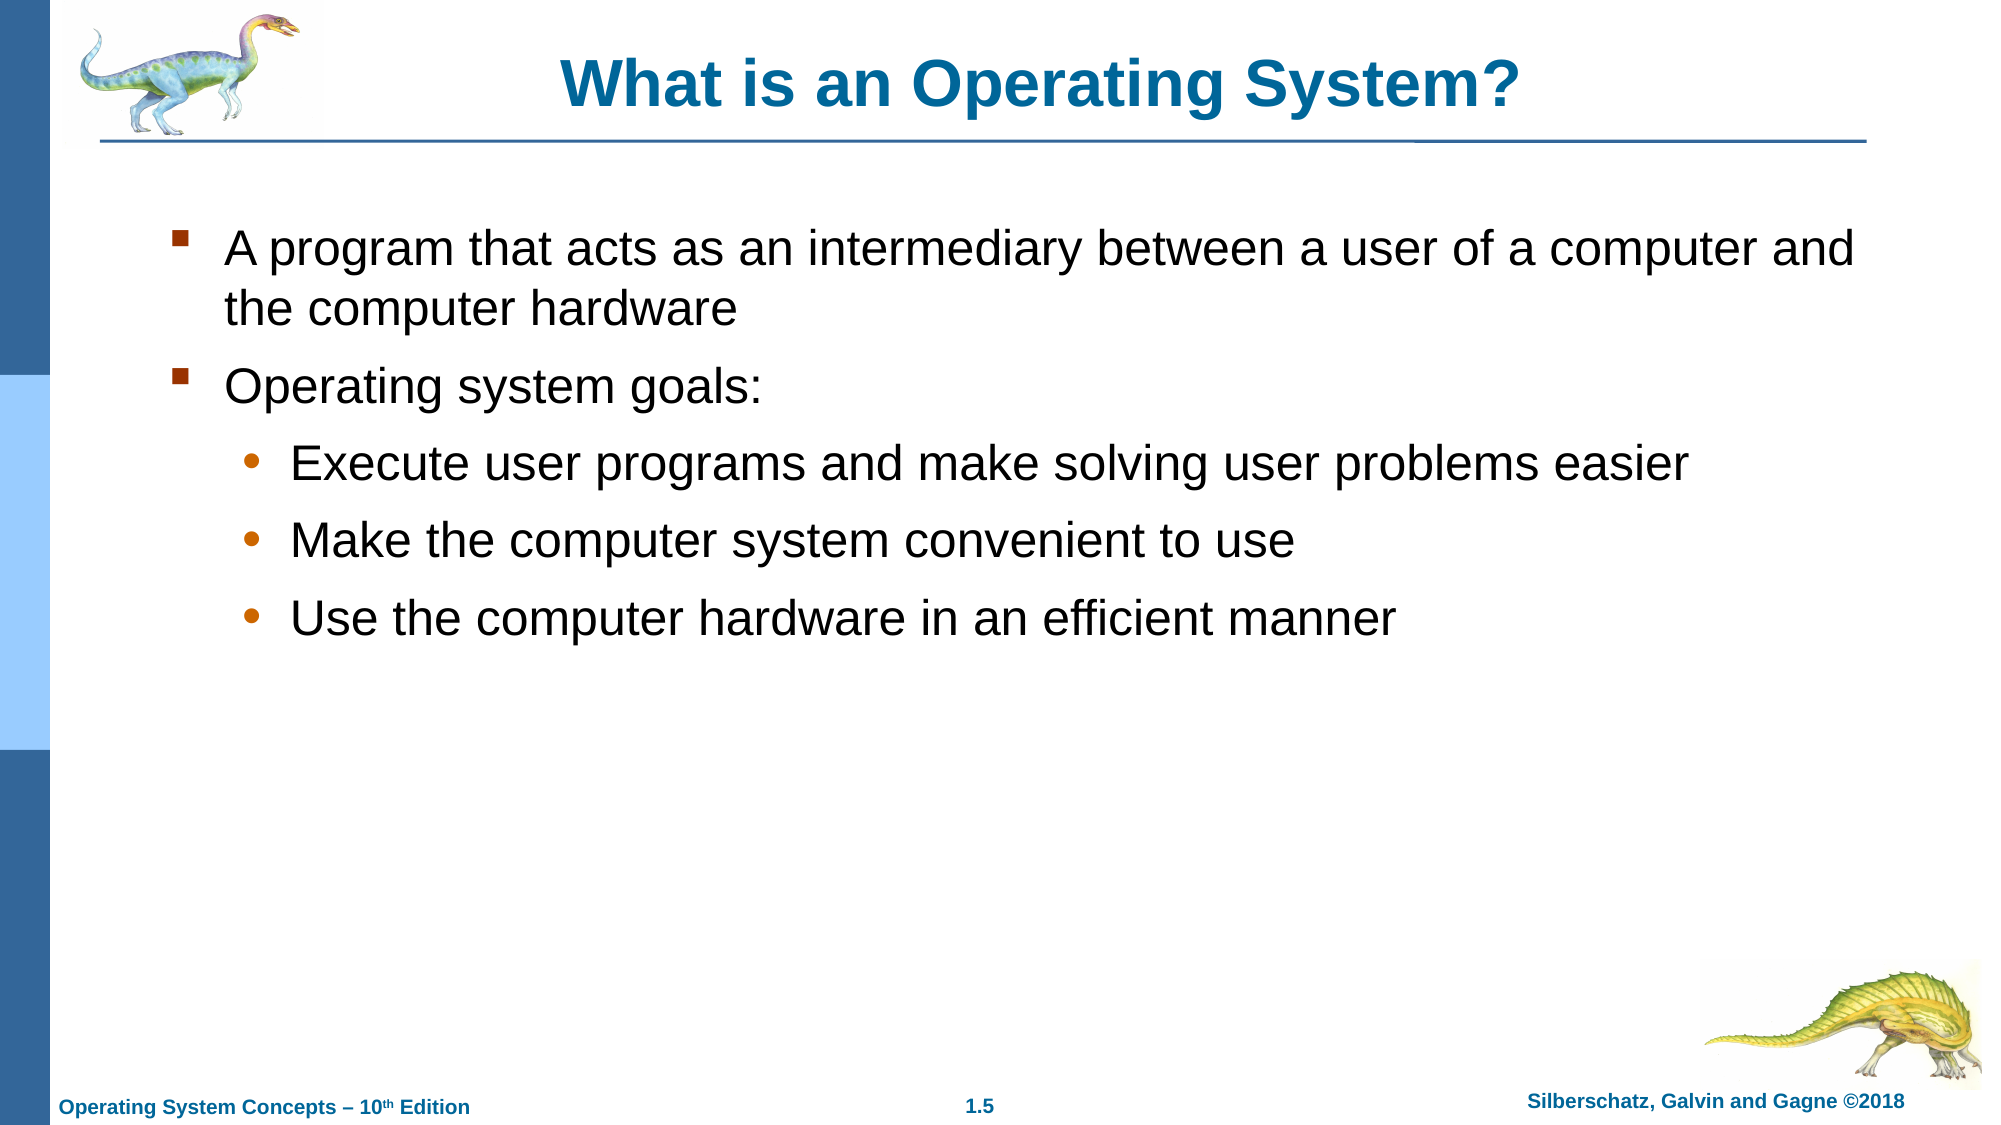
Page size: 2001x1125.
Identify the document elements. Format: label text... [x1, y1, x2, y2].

title What is an Operating System? [408, 32, 1675, 128]
picture [62, 0, 324, 149]
list A program that acts as an intermediary between a user of a computer and the computer hardware Operating system goals: Execute user programs and make solving user problems easier Make the computer system convenient to use Use the computer hardware in an efficient manner [152, 208, 1899, 891]
picture [1700, 959, 1982, 1090]
